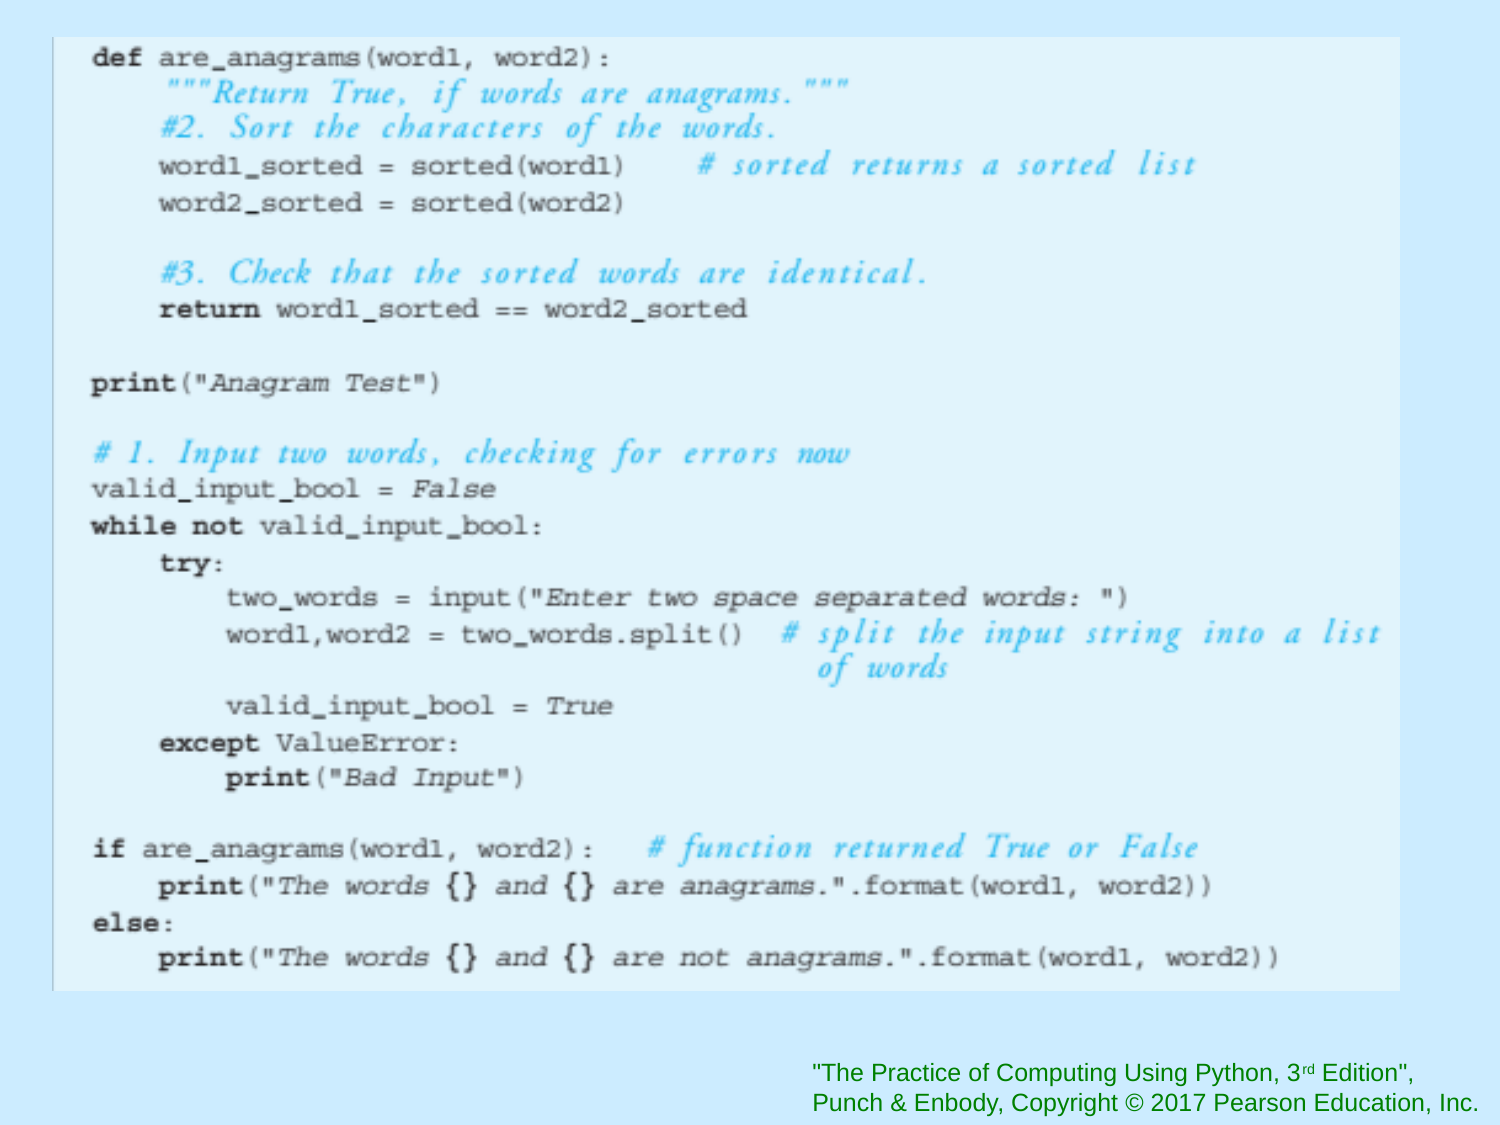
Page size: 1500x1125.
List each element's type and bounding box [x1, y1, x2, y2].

list [51, 37, 1401, 992]
